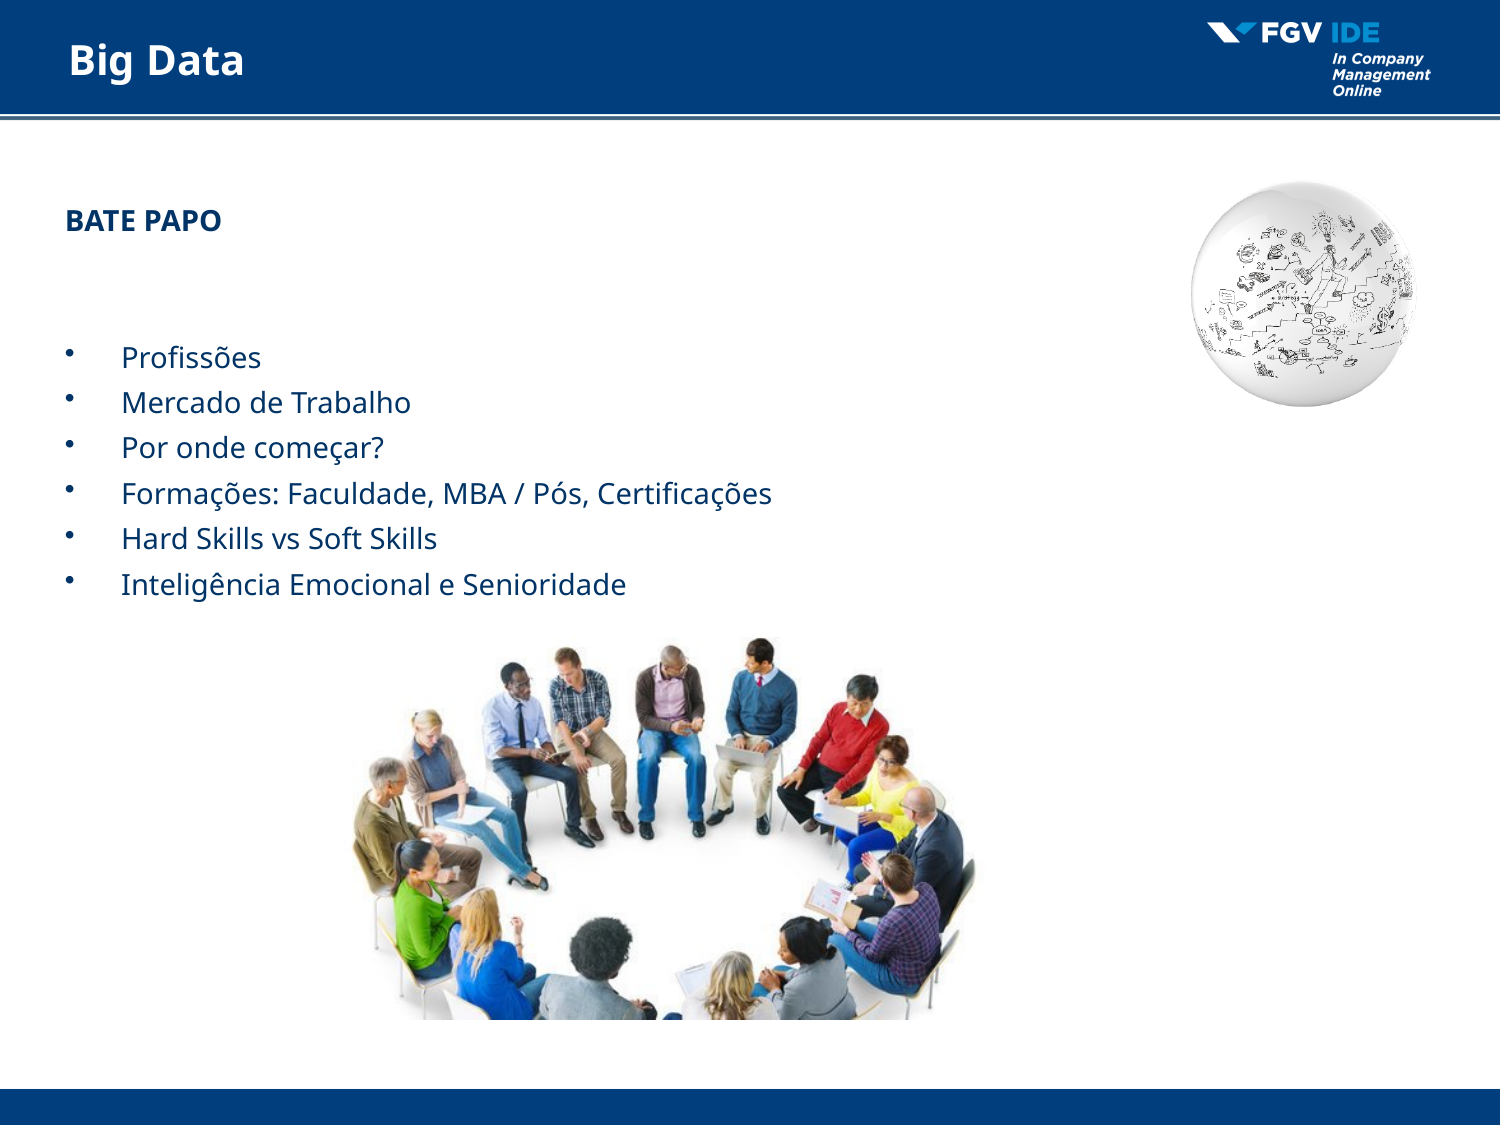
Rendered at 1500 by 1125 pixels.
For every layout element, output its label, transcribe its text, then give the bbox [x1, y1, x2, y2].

picture [0, 0, 1500, 1125]
text_box Big Data [53, 26, 881, 95]
list BATE PAPO Profissões Mercado de Trabalho Por onde começar? Formações: Faculdade, MBA / Pós, Certificações Hard Skills vs Soft Skills Inteligência Emocional e Senioridade [50, 190, 1000, 638]
